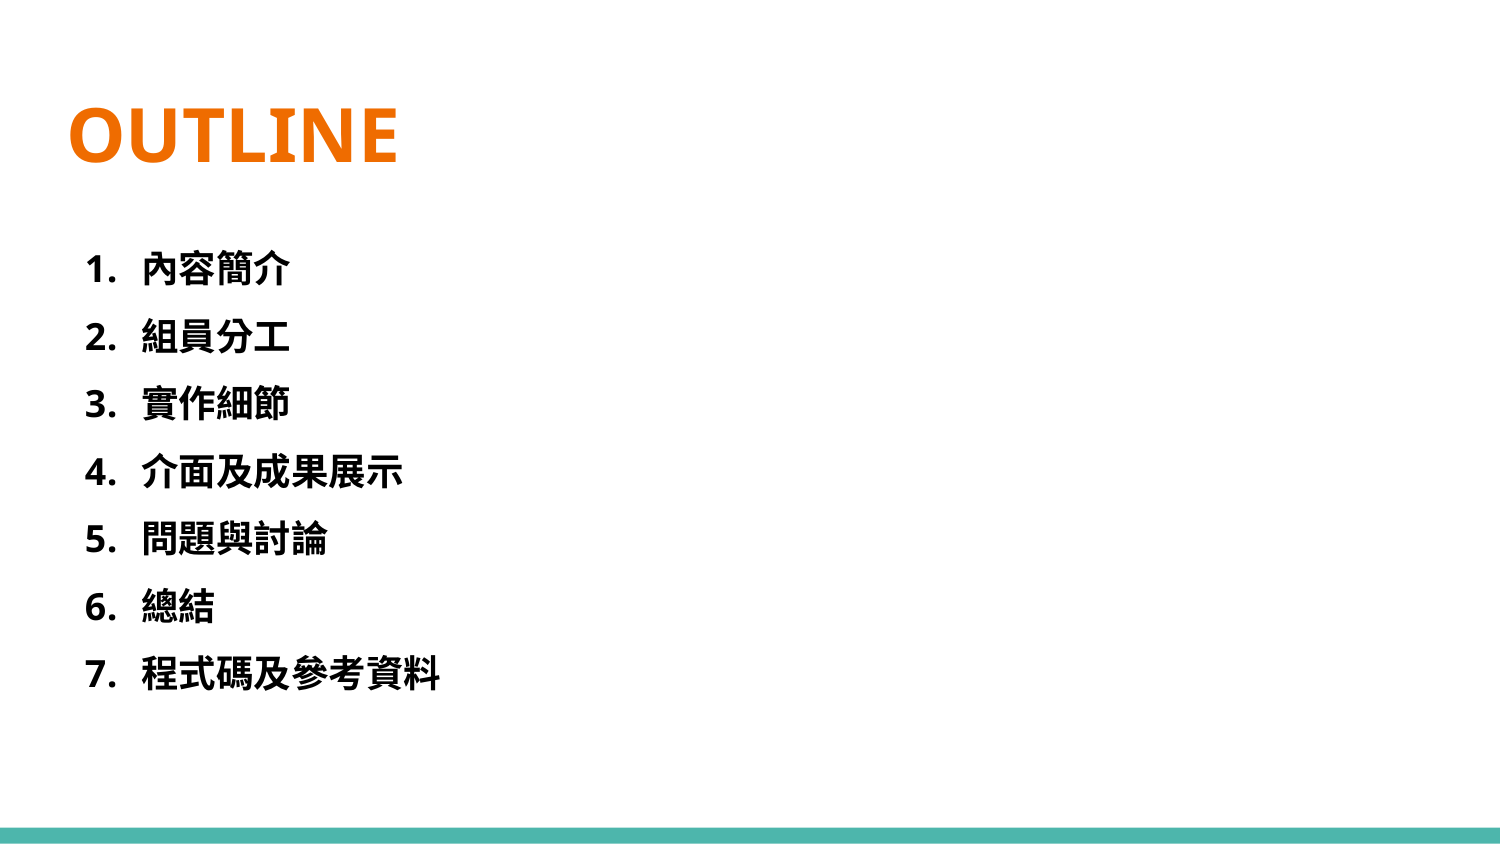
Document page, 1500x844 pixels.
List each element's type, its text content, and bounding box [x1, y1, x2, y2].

list 內容簡介 組員分工 實作細節 介面及成果展示 問題與討論 總結 程式碼及參考資料 [51, 207, 1449, 750]
title OUTLINE [51, 72, 1449, 189]
